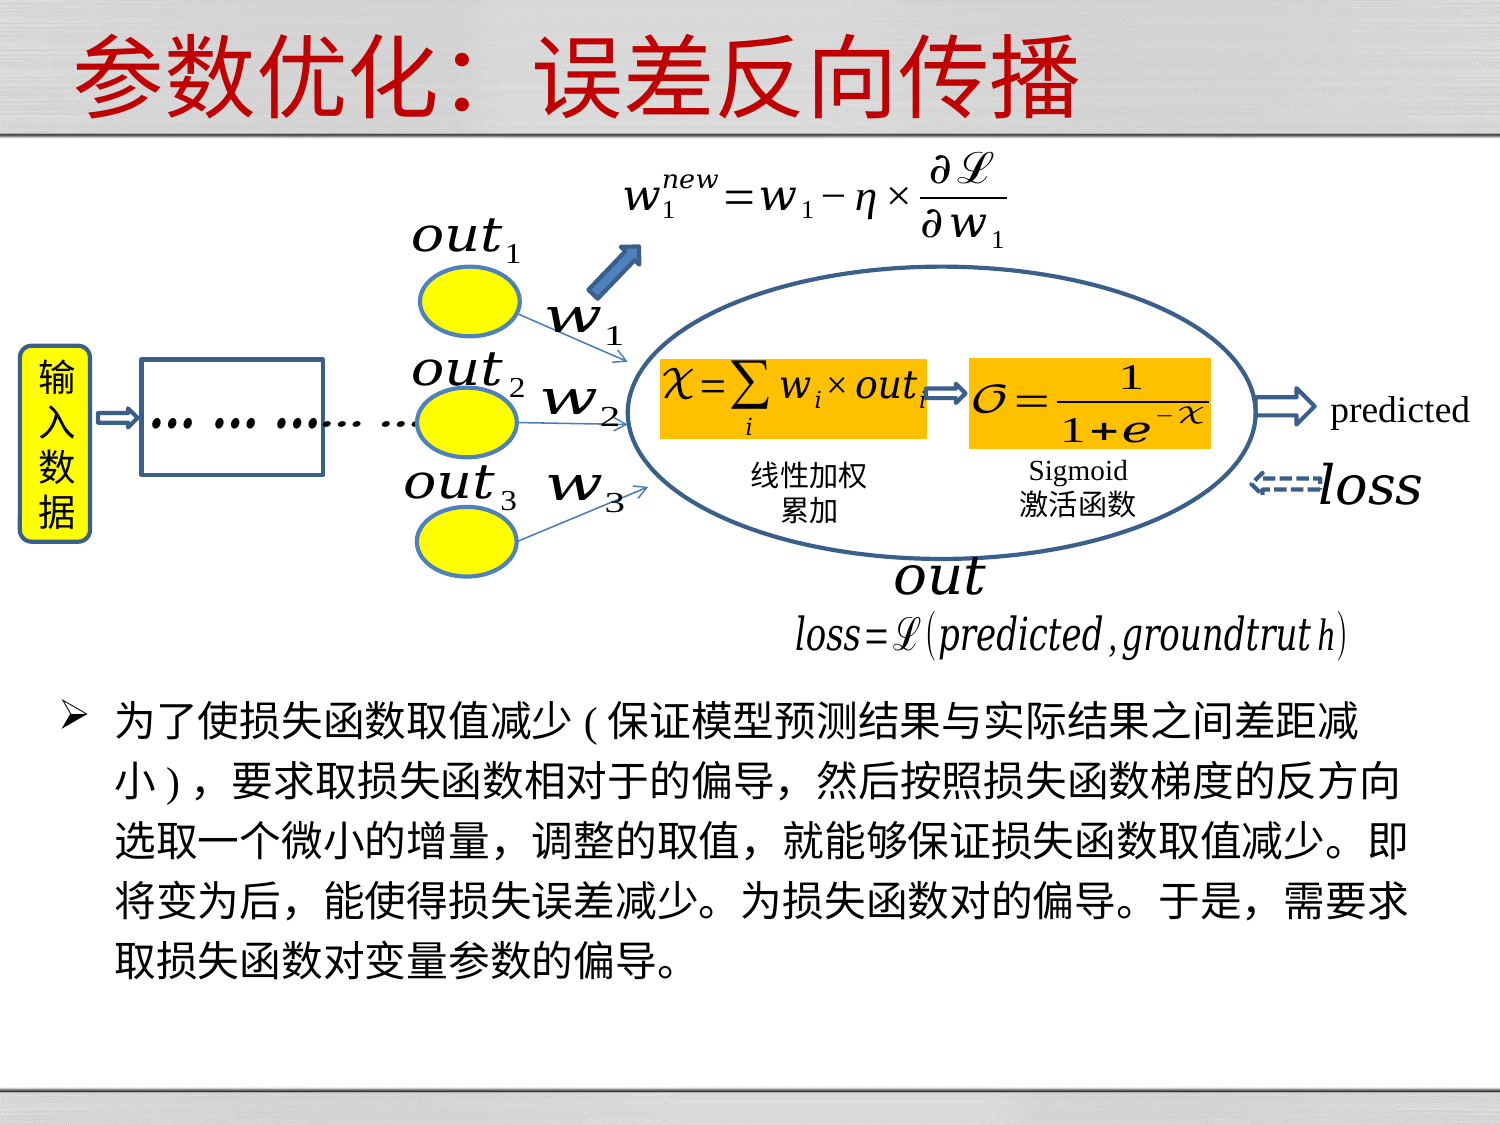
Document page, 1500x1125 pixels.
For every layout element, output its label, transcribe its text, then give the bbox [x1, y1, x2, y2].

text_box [19, 145, 1487, 663]
title 参数优化：误差反向传播 [57, 20, 1290, 129]
picture [0, 0, 1500, 1125]
